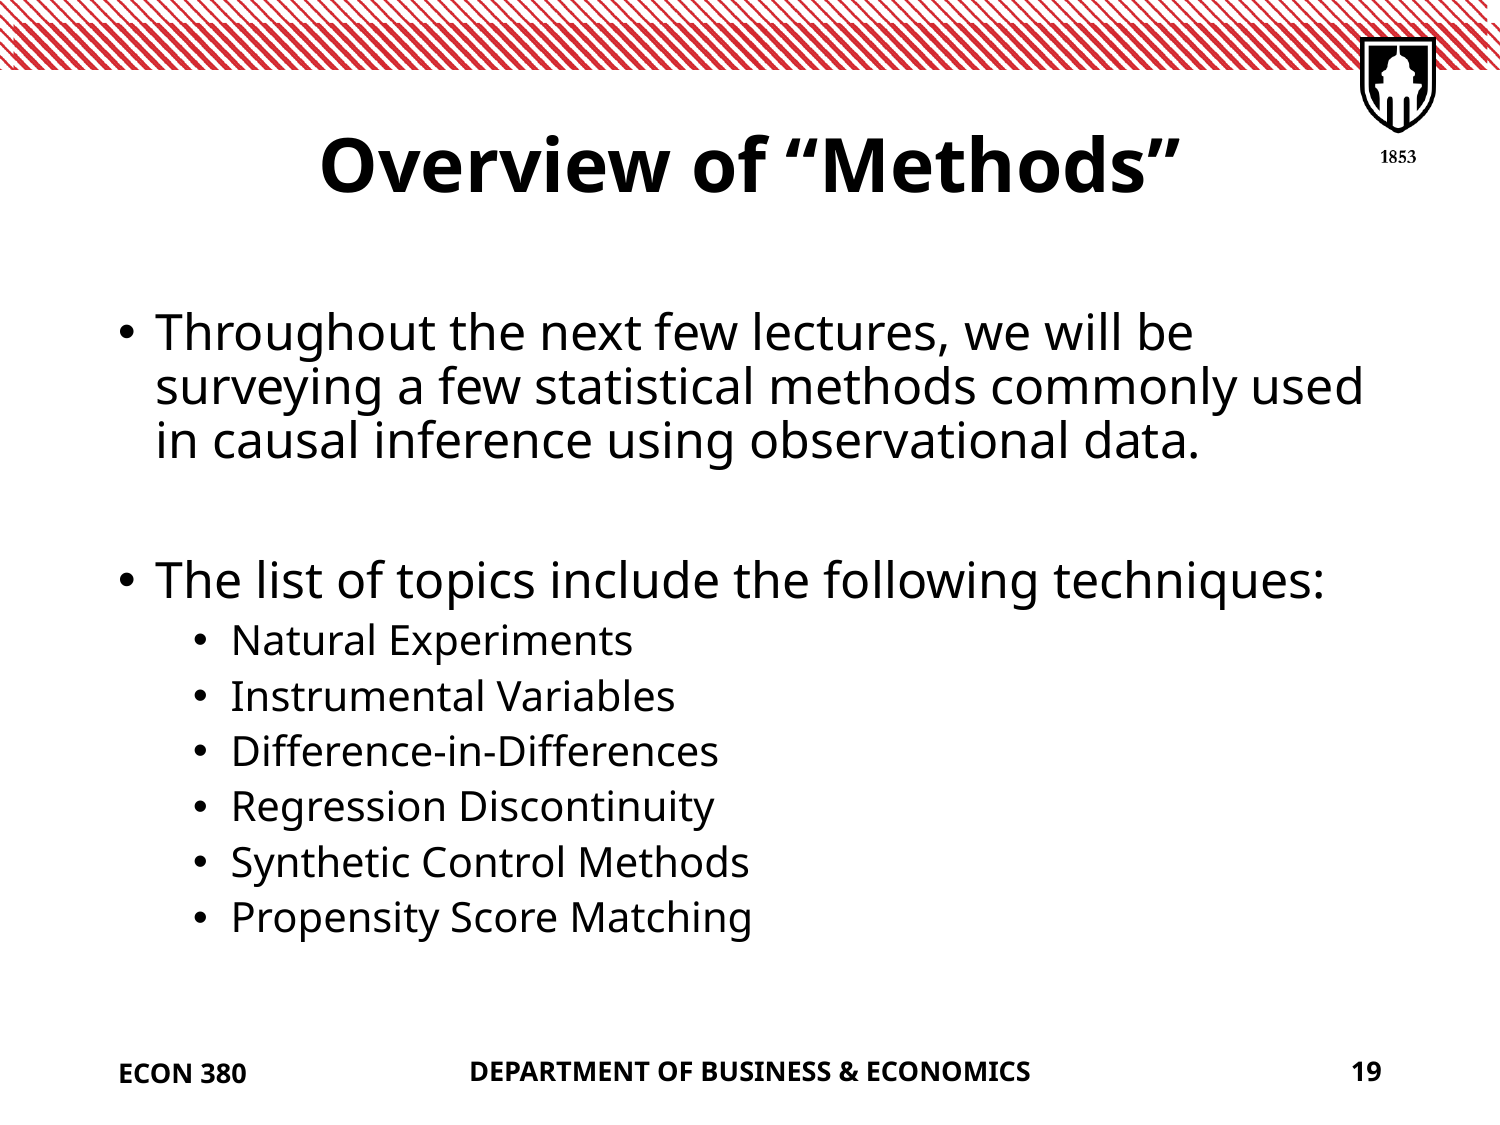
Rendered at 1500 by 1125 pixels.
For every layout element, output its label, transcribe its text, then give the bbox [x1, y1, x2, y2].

slide_number 19 [1059, 1042, 1397, 1103]
slide_number ECON 380 [103, 1042, 277, 1103]
title Overview of “Methods” [103, 59, 1397, 278]
list Throughout the next few lectures, we will be surveying a few statistical methods commonly used in causal inference using observational data. The list of topics include the following techniques: Natural Experiments Instrumental Variables Difference-in-Differences Regression Discontinuity Synthetic Control Methods Propensity Score Matching [103, 299, 1410, 1043]
picture [0, 0, 1500, 163]
footer DEPARTMENT OF BUSINESS & ECONOMICS [277, 1042, 1059, 1103]
